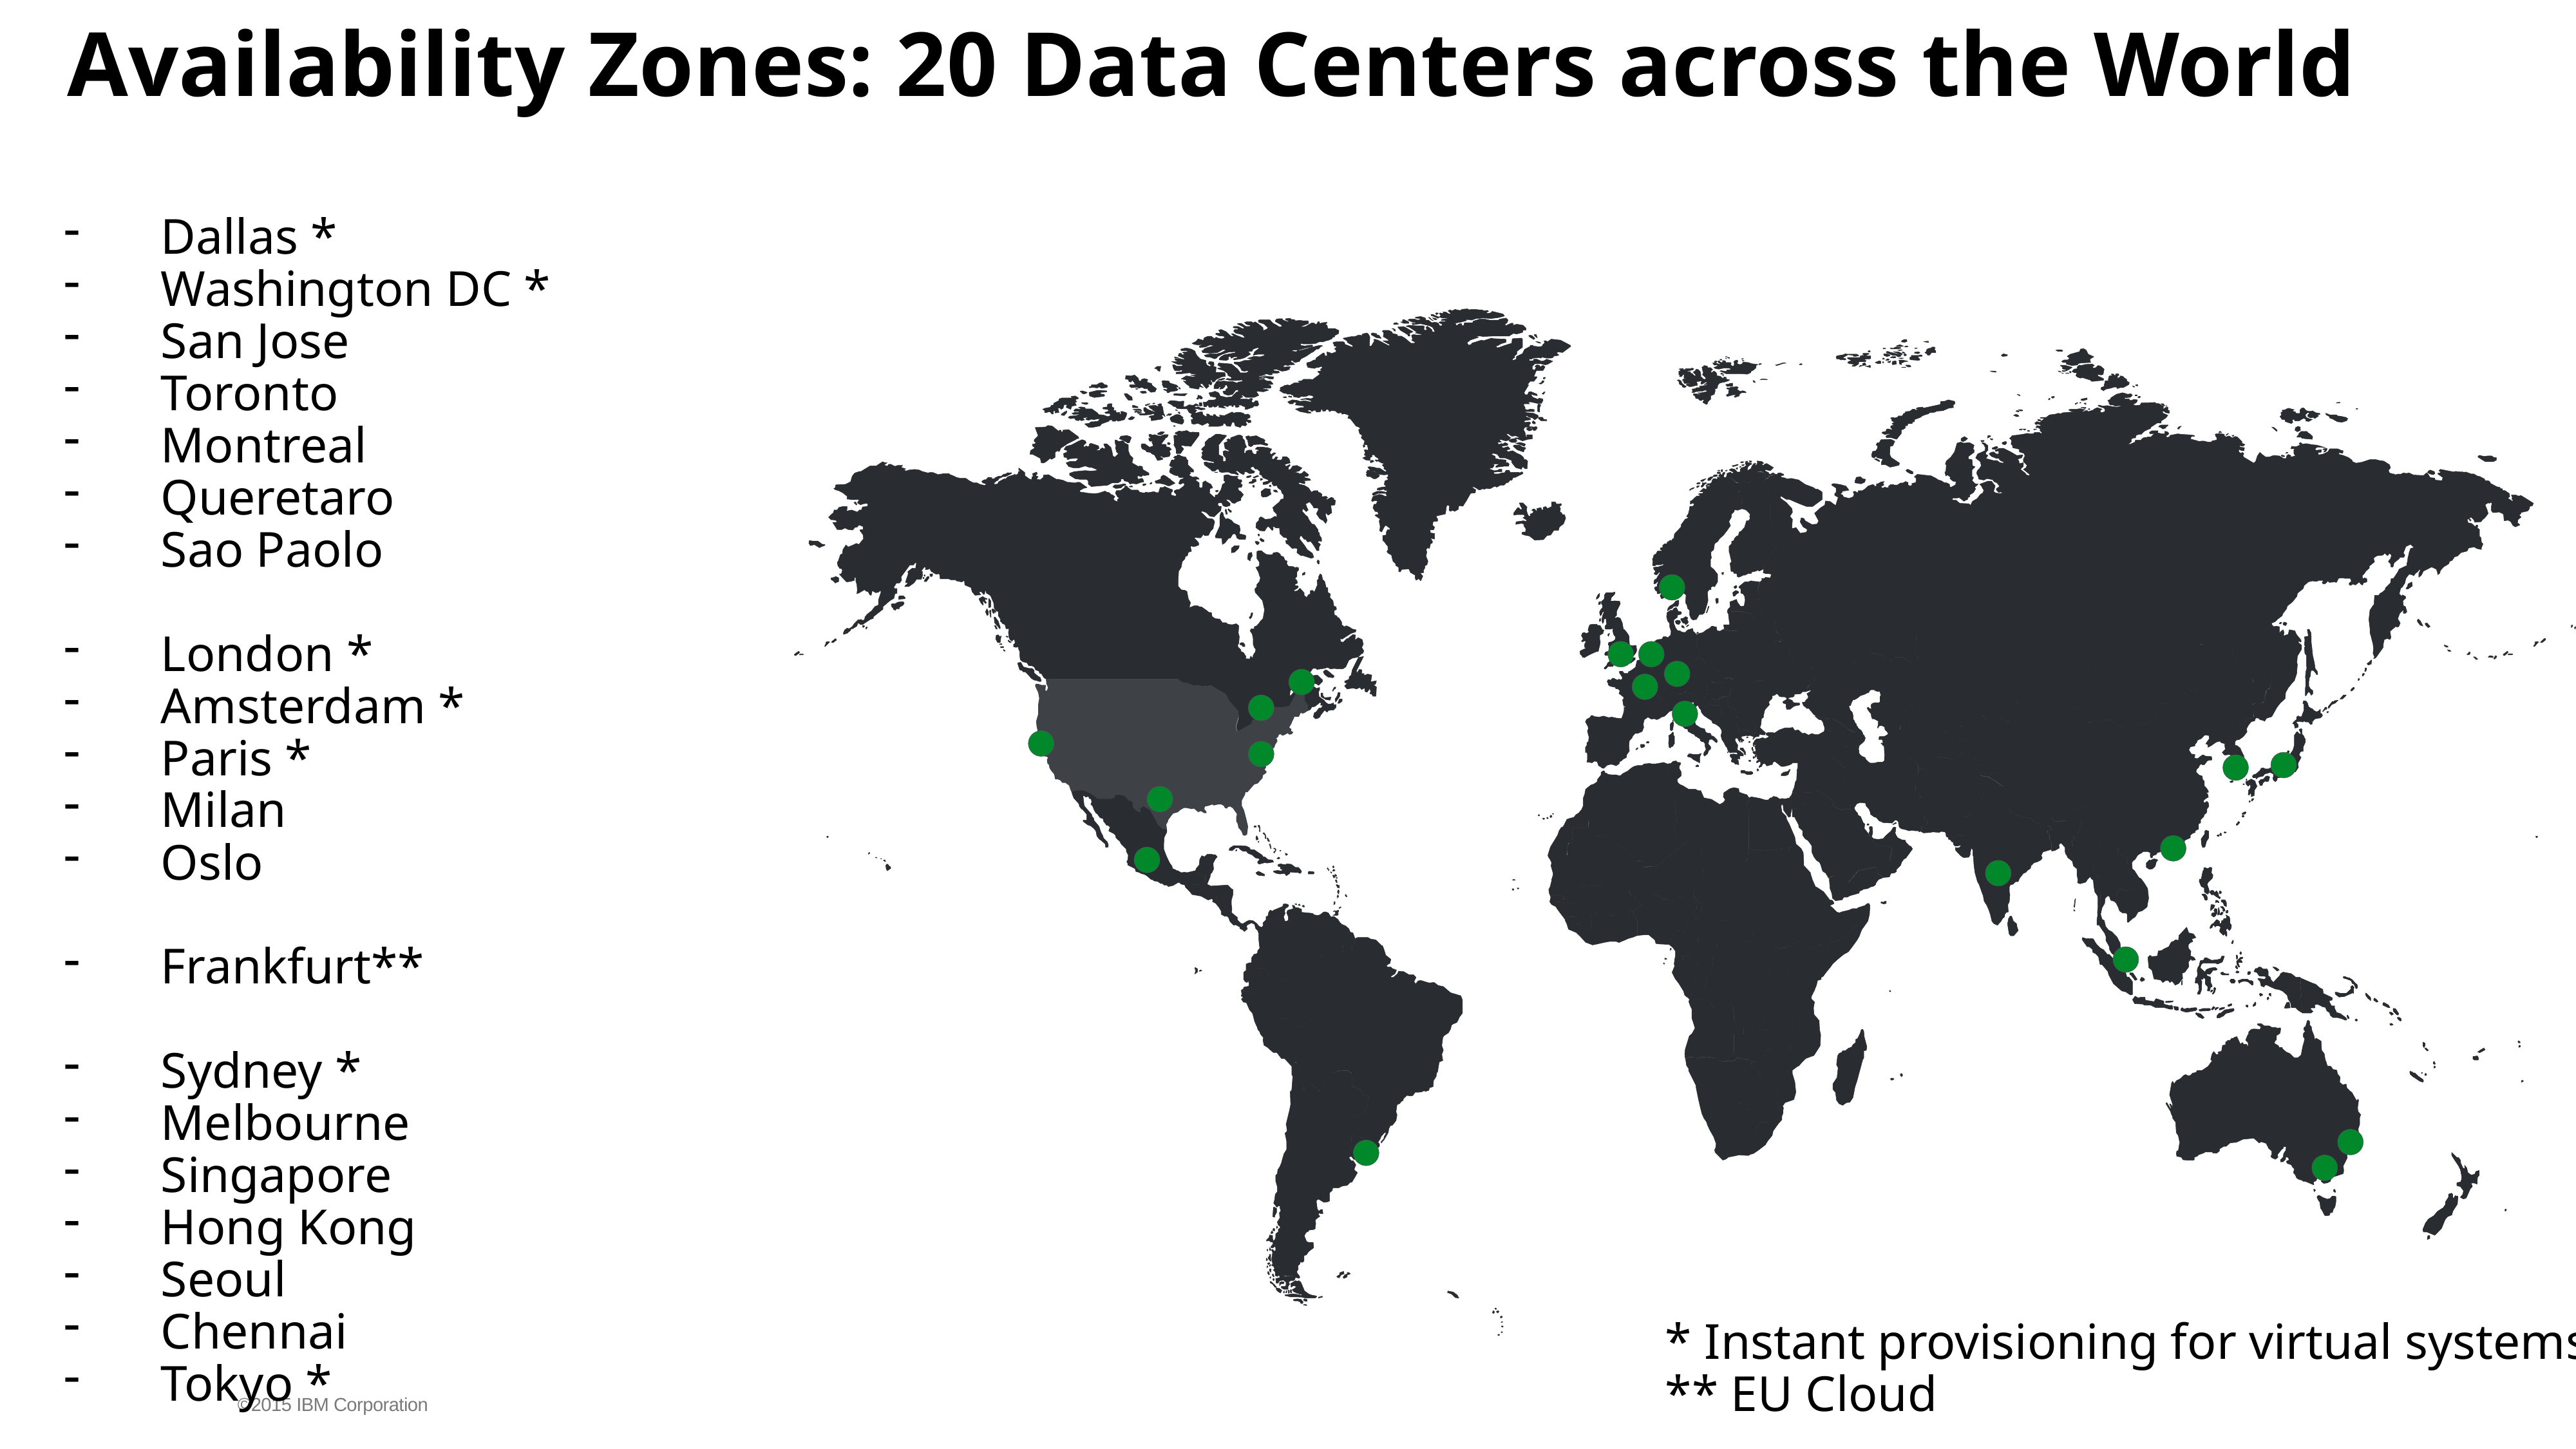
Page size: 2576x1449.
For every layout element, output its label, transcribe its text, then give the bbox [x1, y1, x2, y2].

title Availability Zones: 20 Data Centers across the World [64, 25, 2393, 279]
text_box * Instant provisioning for virtual systems ** EU Cloud [1665, 1340, 2576, 1449]
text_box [794, 308, 2576, 1336]
text_box Dallas * Washington DC * San Jose Toronto Montreal Queretaro Sao Paolo London * Amsterdam * Paris * Milan Oslo Frankfurt** Sydney * Melbourne Singapore Hong Kong Seoul Chennai Tokyo * [64, 212, 1721, 1449]
